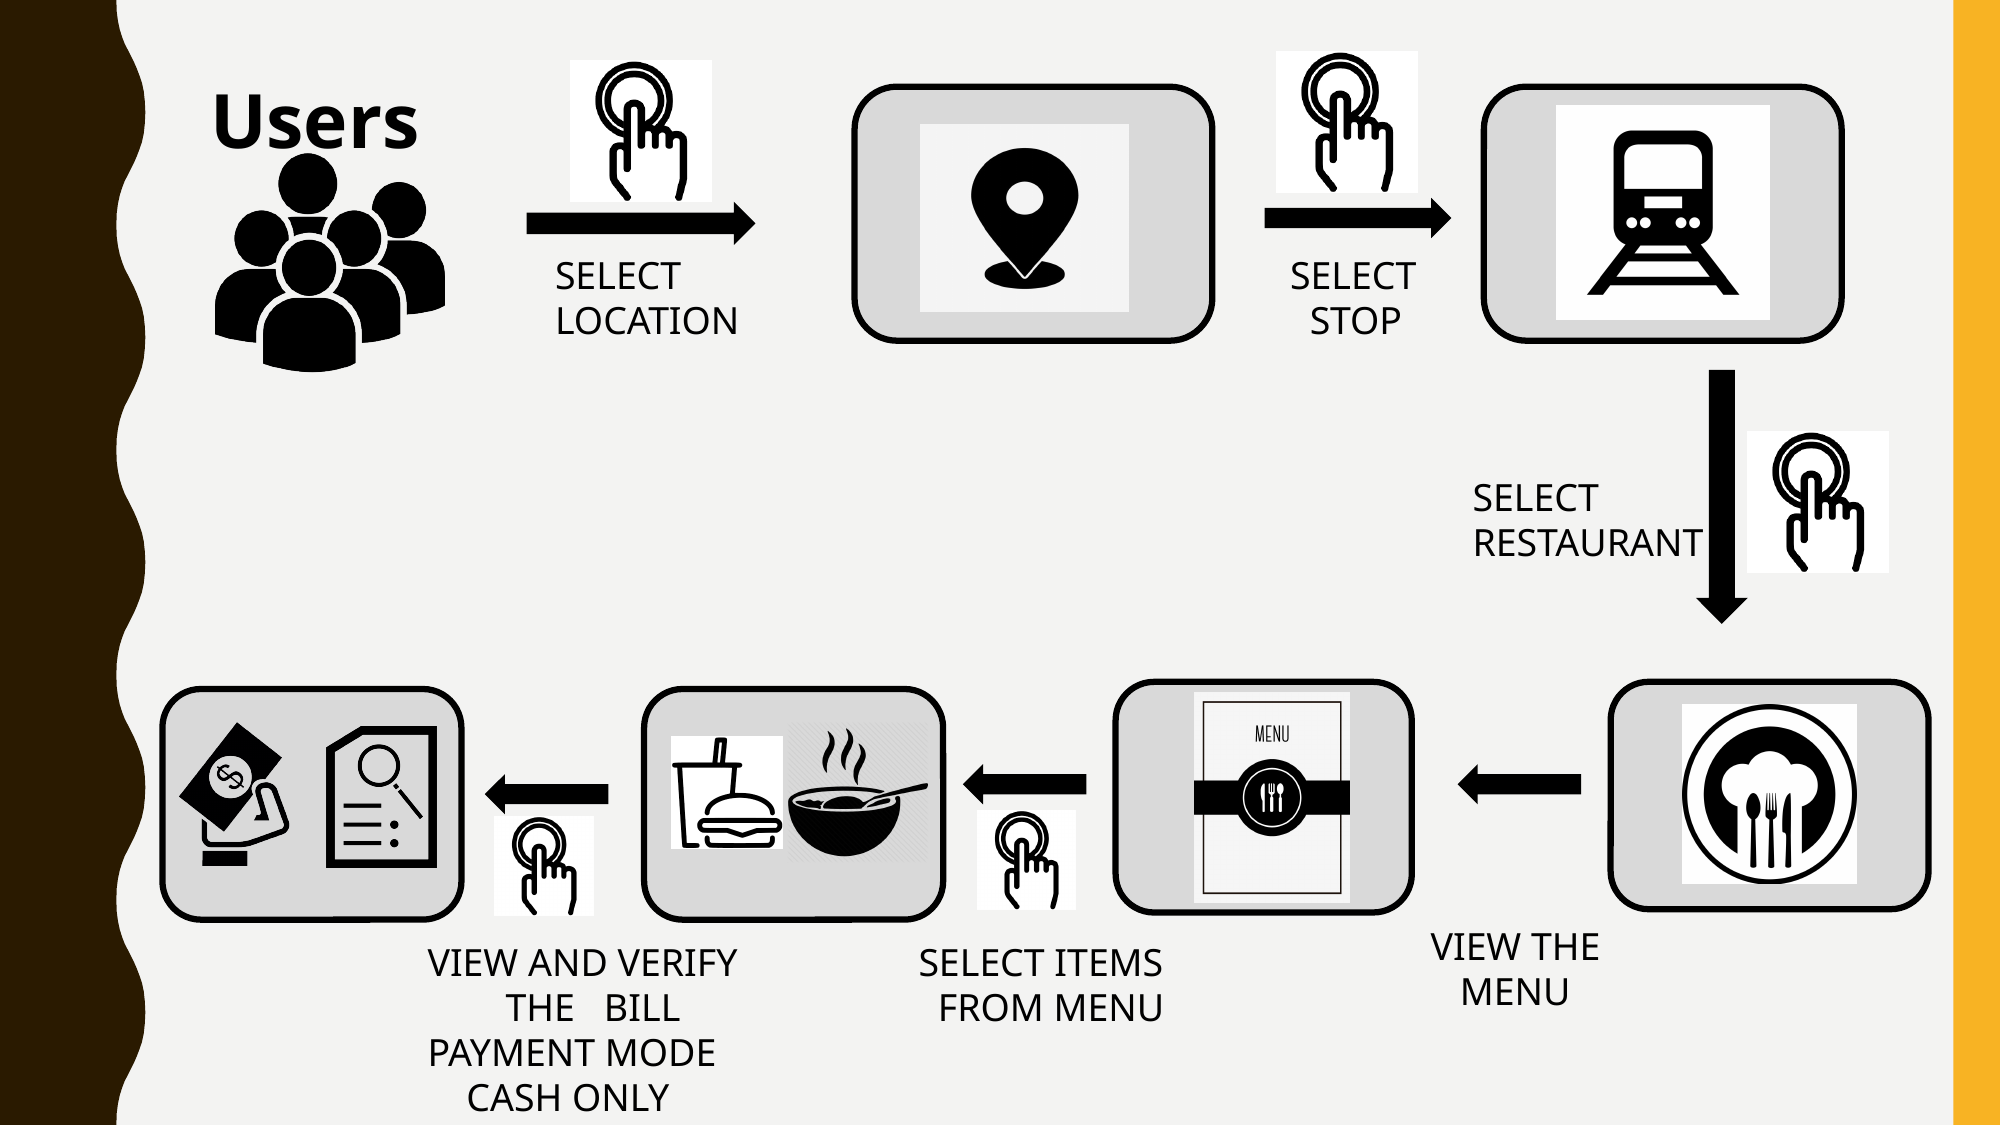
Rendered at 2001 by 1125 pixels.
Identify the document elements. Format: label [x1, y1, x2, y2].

text_box [1264, 51, 1842, 351]
text_box [198, 65, 445, 382]
text_box [1115, 681, 1624, 1022]
text_box [162, 689, 749, 1125]
text_box [1458, 369, 1929, 910]
text_box [644, 688, 1183, 1038]
text_box [526, 60, 1213, 351]
